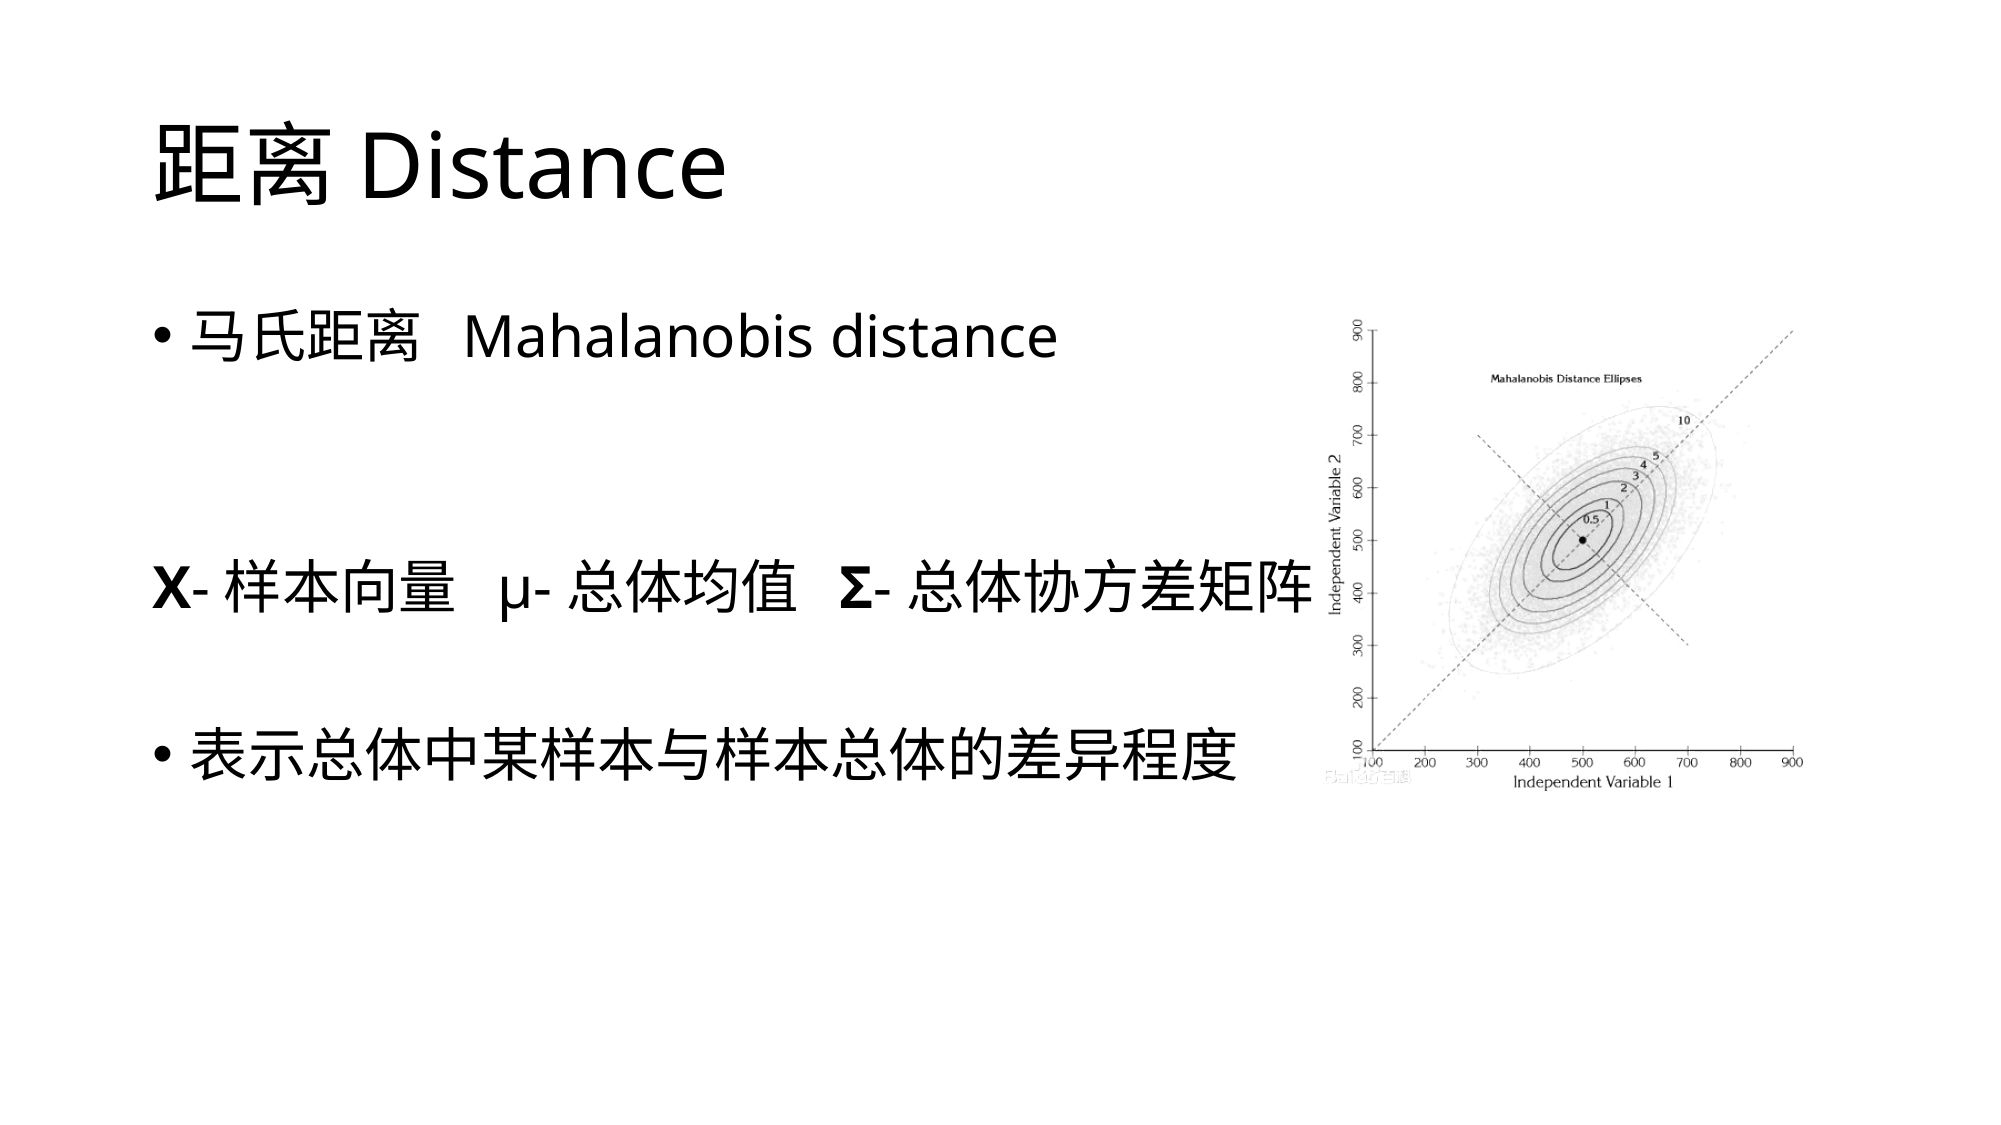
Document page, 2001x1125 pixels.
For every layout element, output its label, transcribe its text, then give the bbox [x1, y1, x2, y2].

title 距离Distance [137, 59, 1863, 278]
picture [1295, 264, 1863, 812]
